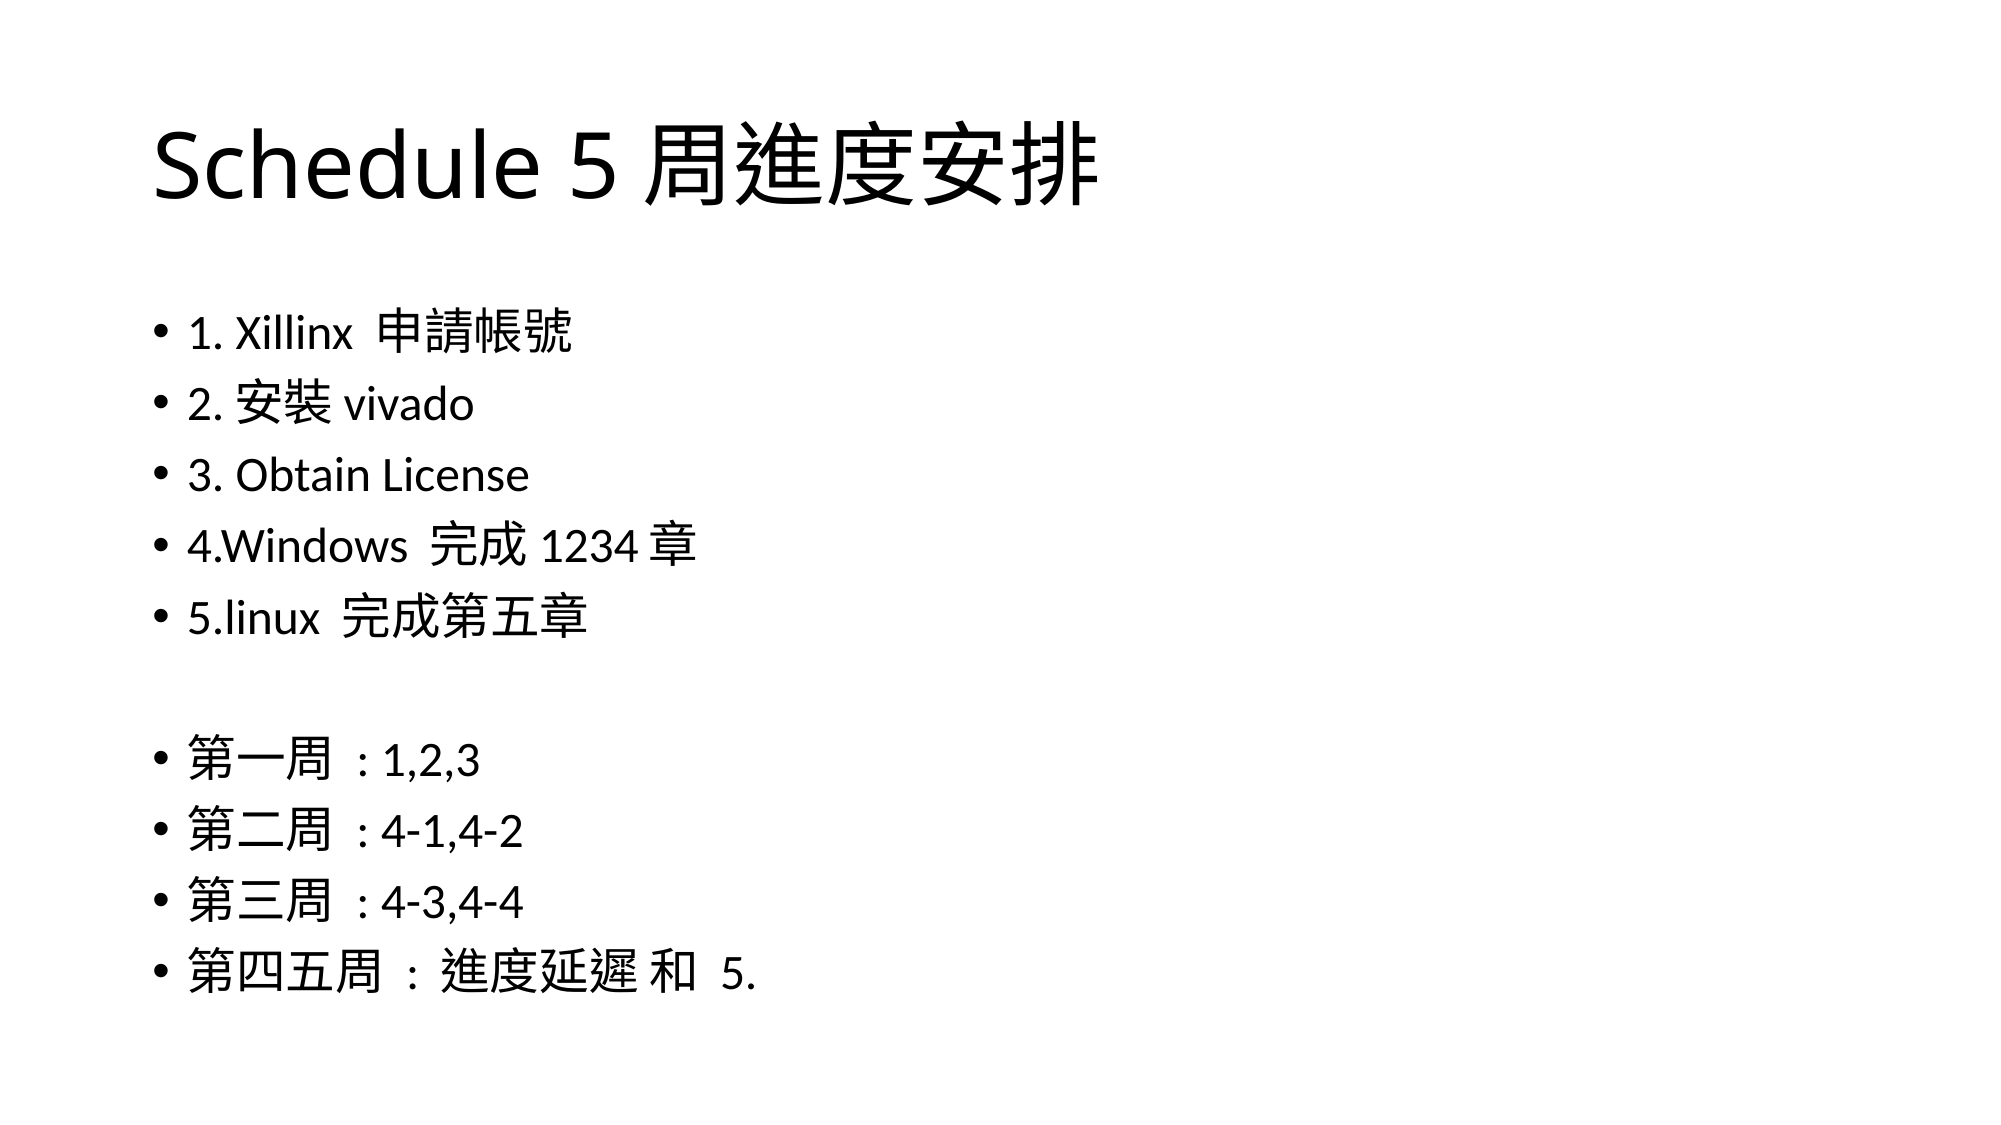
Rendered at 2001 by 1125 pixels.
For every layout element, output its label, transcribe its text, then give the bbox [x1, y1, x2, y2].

title Schedule 5周進度安排 [137, 59, 1863, 278]
list 1. Xillinx 申請帳號 2.安裝vivado 3. Obtain License 4.Windows 完成1234章 5.linux 完成第五章 第一周 : 1,2,3 第二周 : 4-1,4-2 第三周 : 4-3,4-4 第四五周 : 進度延遲 和 5. [137, 299, 1863, 1014]
